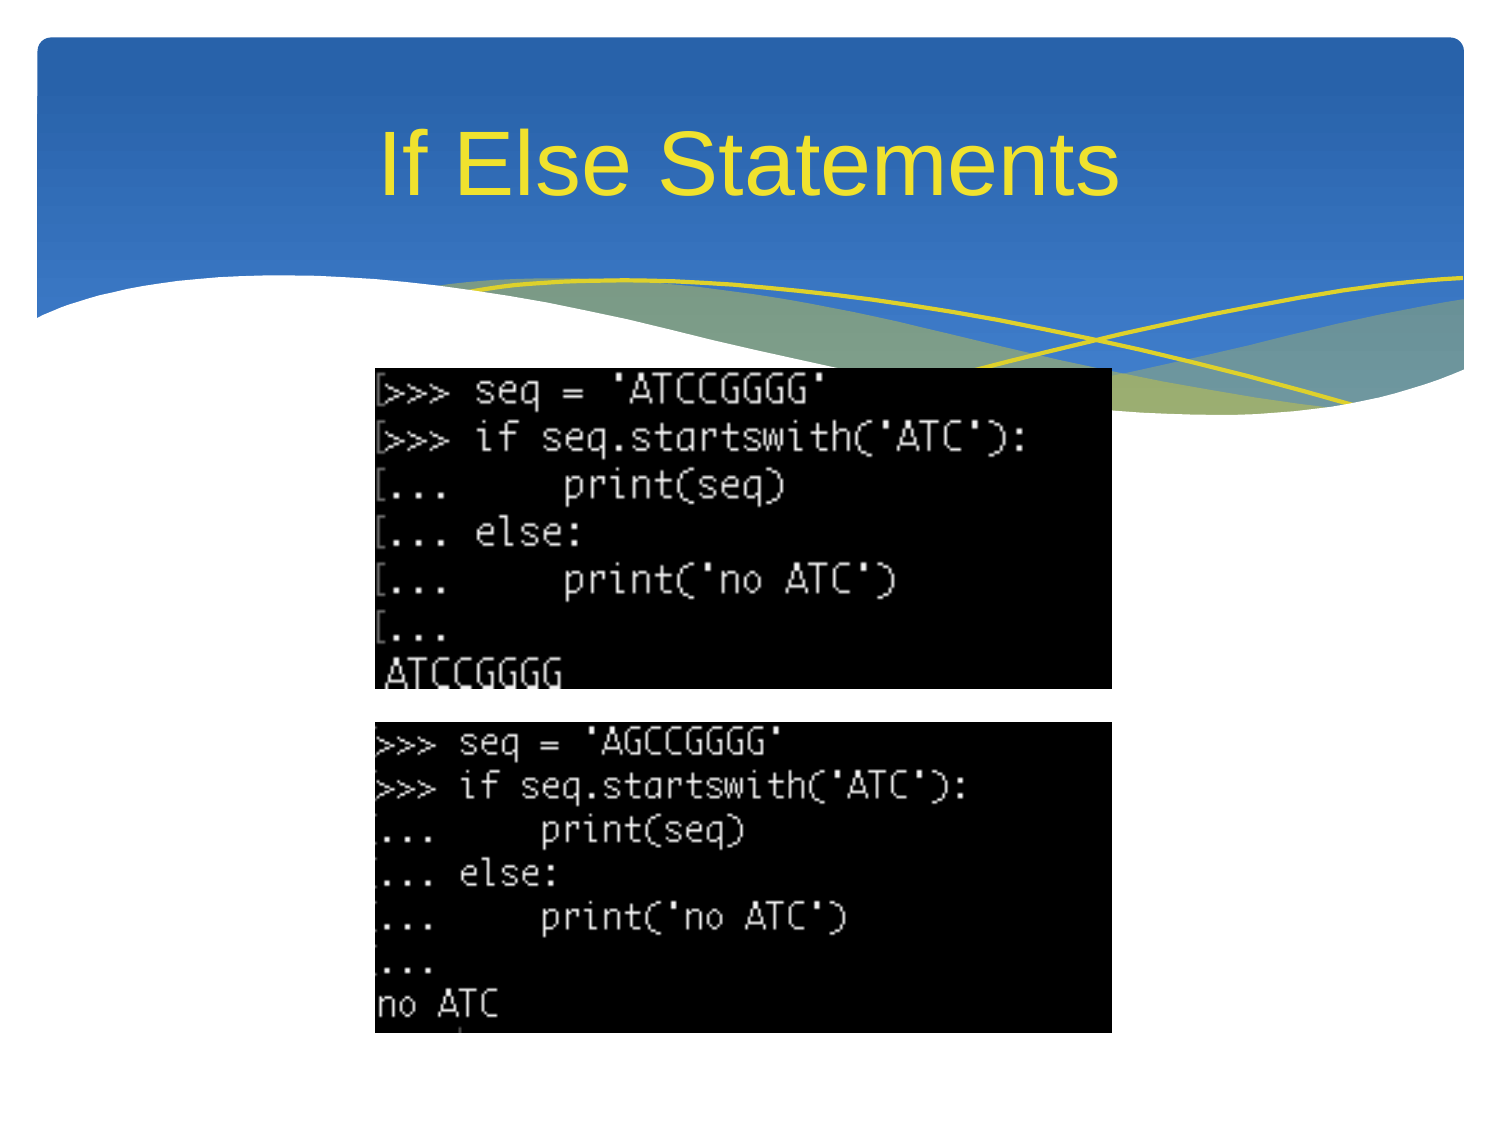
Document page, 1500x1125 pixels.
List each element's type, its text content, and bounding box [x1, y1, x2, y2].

title If Else Statements [75, 55, 1425, 261]
picture [375, 368, 1112, 689]
picture [375, 722, 1112, 1033]
